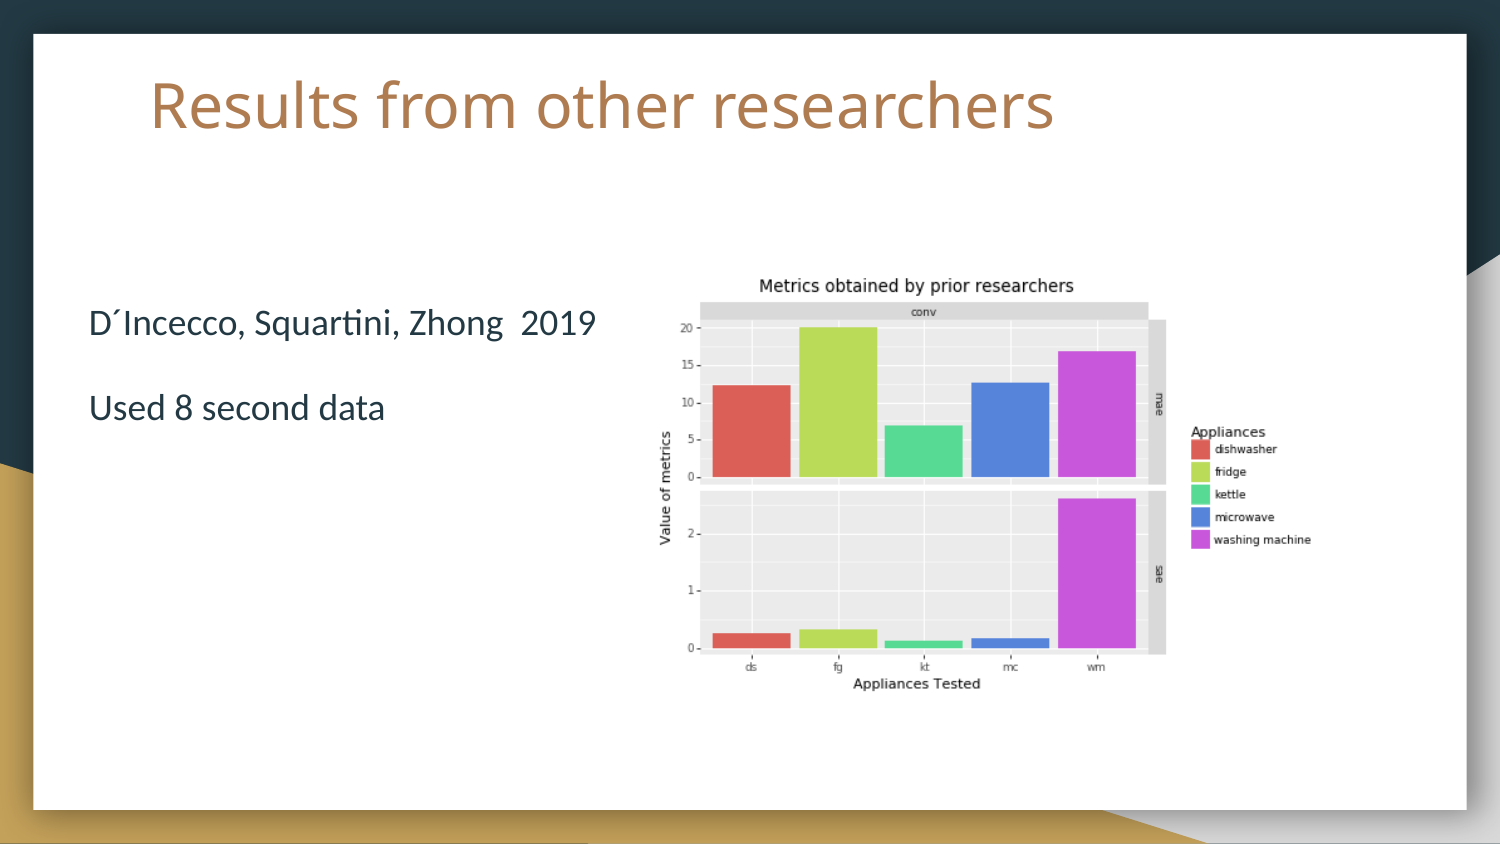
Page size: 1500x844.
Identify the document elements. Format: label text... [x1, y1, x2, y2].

picture [649, 272, 1333, 701]
list D´Incecco, Squartini, Zhong 2019 Used 8 second data [73, 276, 645, 369]
title Results from other researchers [134, 51, 1366, 208]
